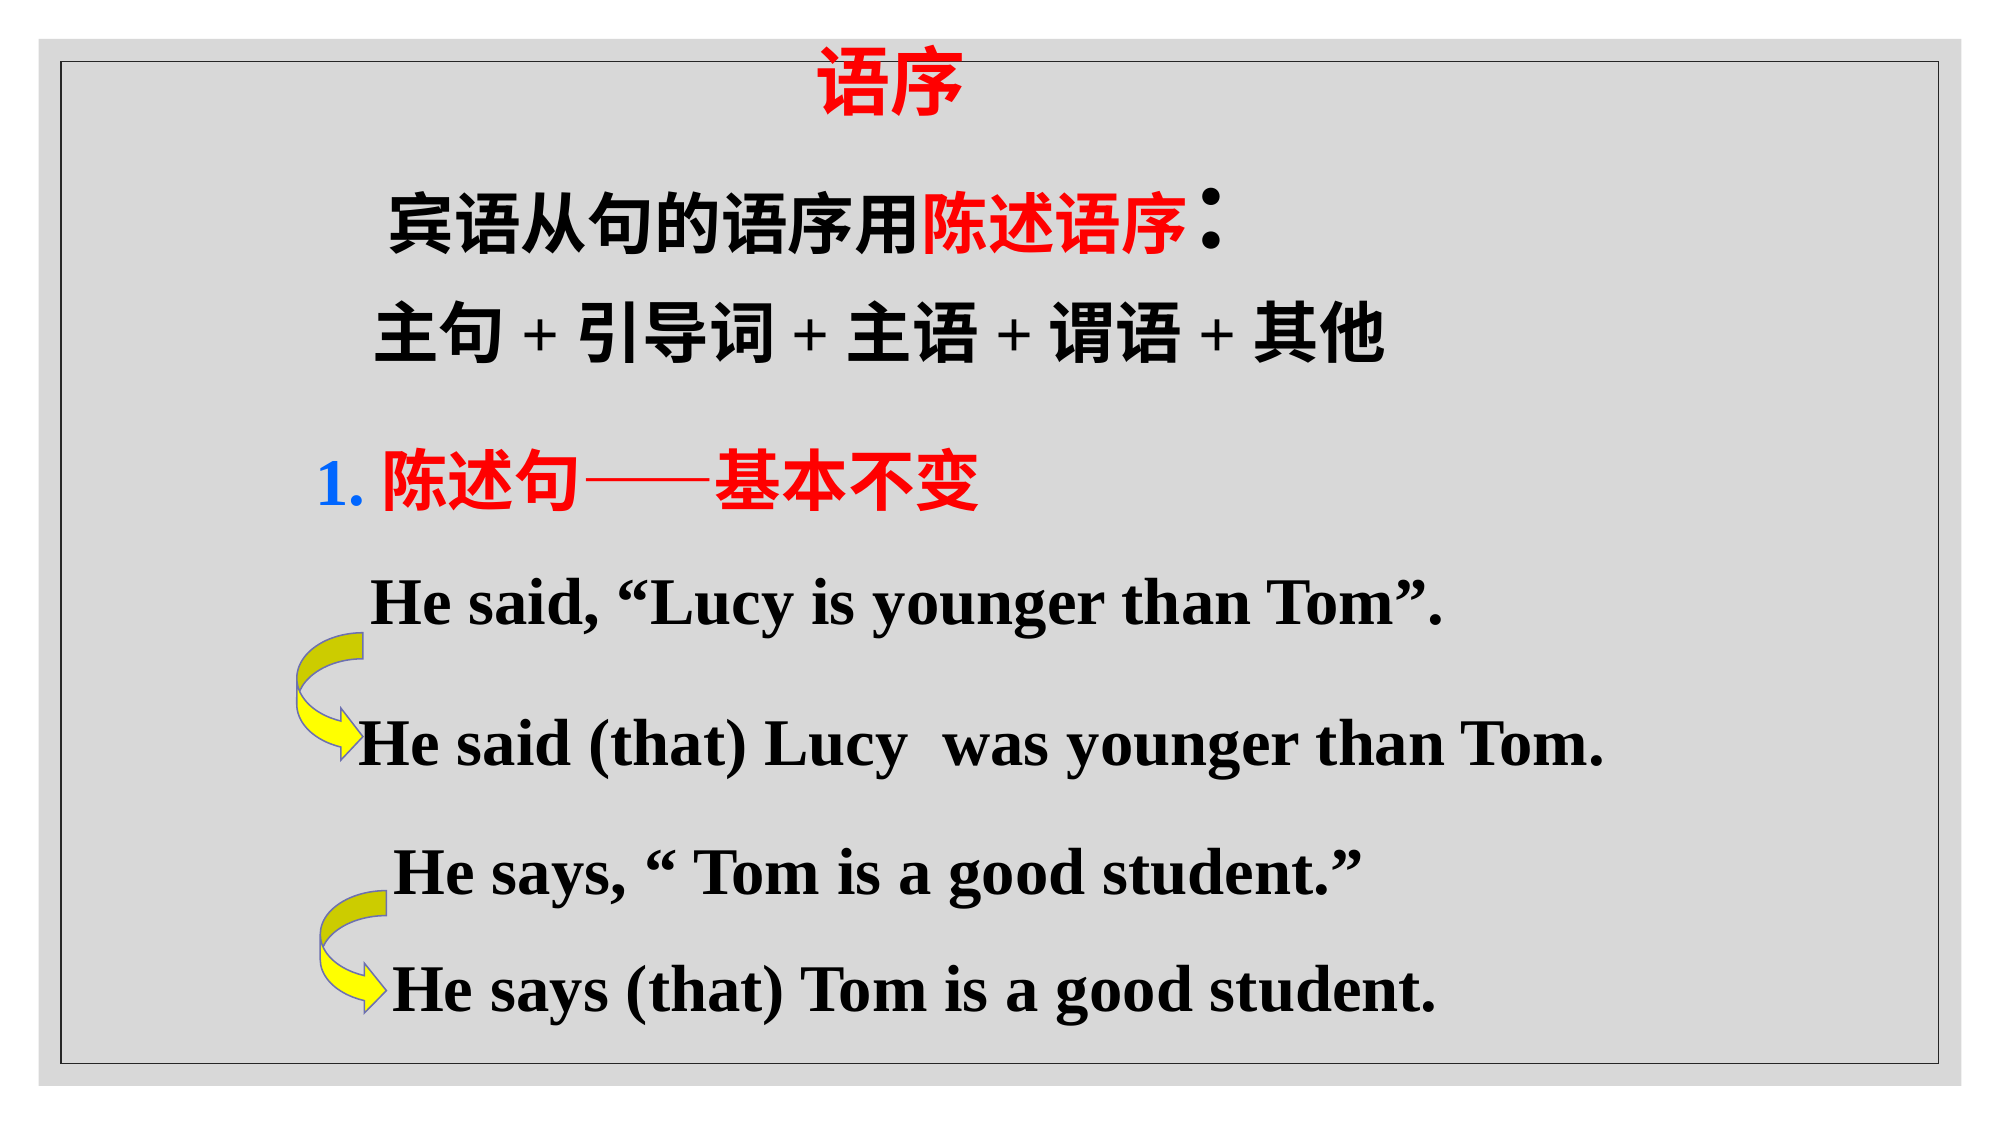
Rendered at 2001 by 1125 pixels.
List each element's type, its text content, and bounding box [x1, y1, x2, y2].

text_box He says (that) Tom is a good student. [377, 937, 1750, 1033]
text_box He says, “ Tom is a good student.” [378, 820, 1503, 915]
text_box [296, 632, 363, 761]
text_box 语序 宾语从句的语序用陈述语序： 主句+引导词+主语+谓语+其他 [249, 0, 1674, 351]
text_box 1.陈述句——基本不变 [249, 351, 1750, 1107]
text_box He said (that) Lucy was younger than Tom. [343, 691, 1750, 787]
text_box He said, “Lucy is younger than Tom”. [355, 550, 1661, 646]
text_box [320, 890, 387, 1014]
